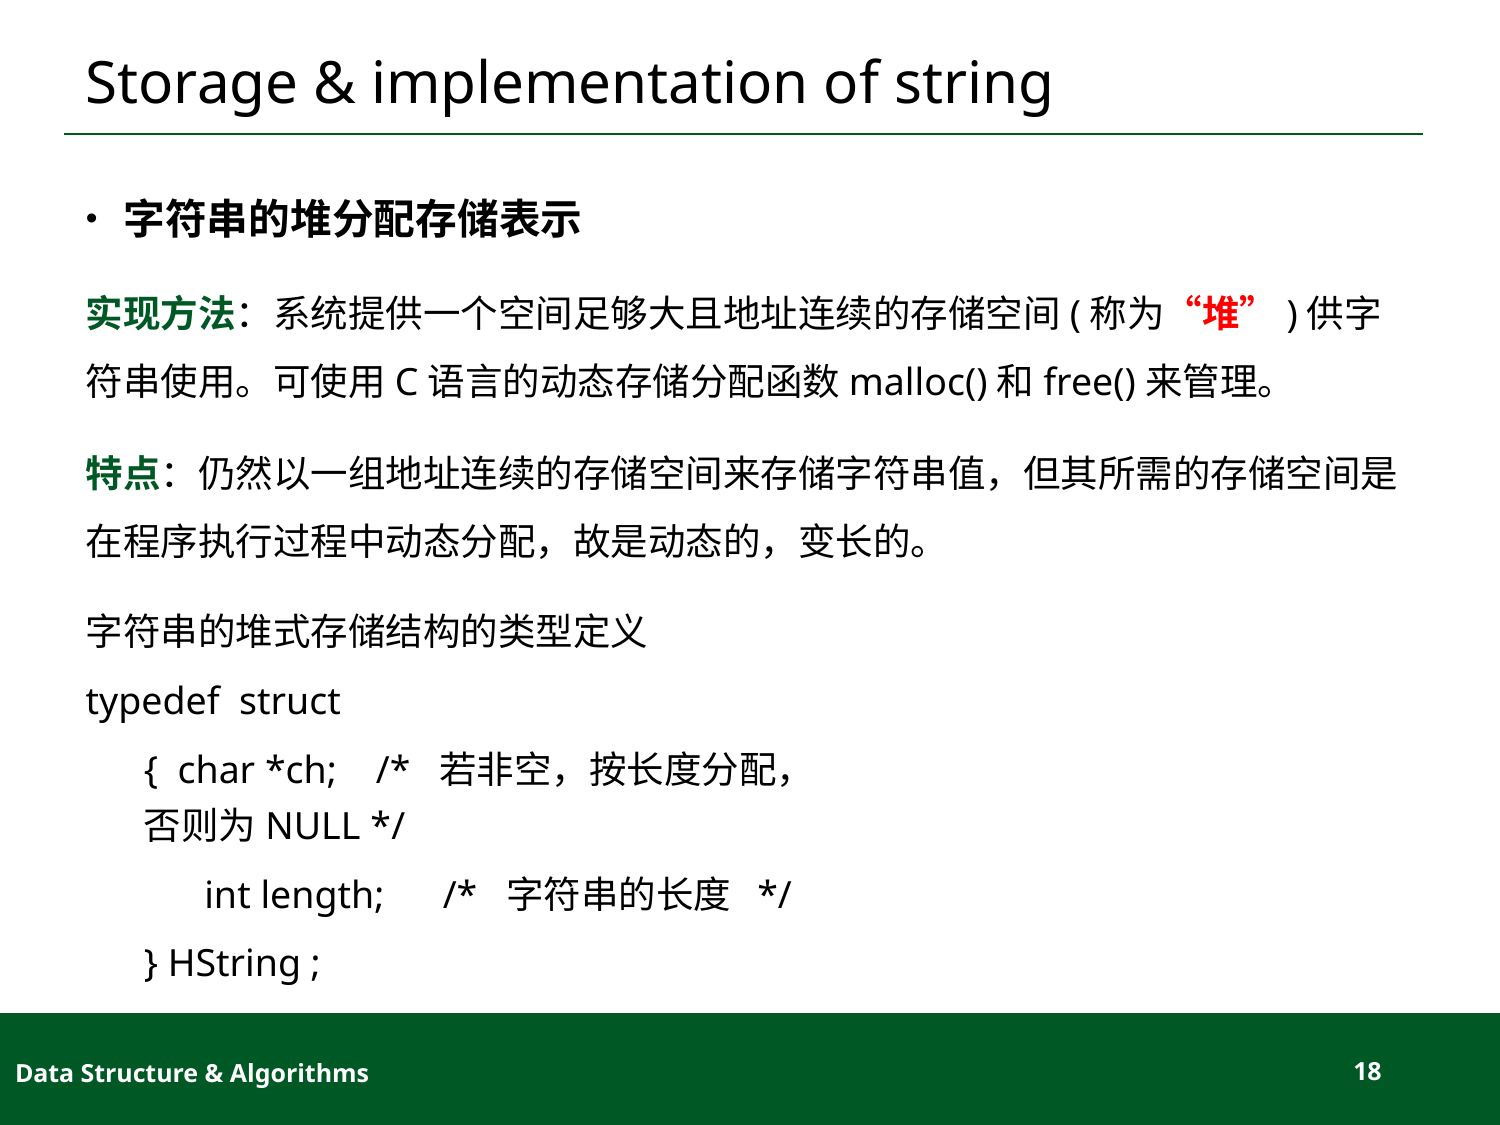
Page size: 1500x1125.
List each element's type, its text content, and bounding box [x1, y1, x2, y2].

list 字符串的堆分配存储表示 实现方法：系统提供一个空间足够大且地址连续的存储空间(称为“堆”)供字符串使用。可使用C语言的动态存储分配函数malloc()和free()来管理。 特点：仍然以一组地址连续的存储空间来存储字符串值，但其所需的存储空间是在程序执行过程中动态分配，故是动态的，变长的。 [70, 160, 1430, 991]
slide_number 18 [1059, 1042, 1397, 1103]
footer Data Structure & Algorithms [0, 1042, 507, 1103]
text_box 字符串的堆式存储结构的类型定义 typedef struct { char *ch; /* 若非空，按长度分配，否则为NULL */ int length; /* 字符串的长度 */ } HString ; [70, 589, 821, 992]
title Storage & implementation of string [70, 34, 1430, 135]
